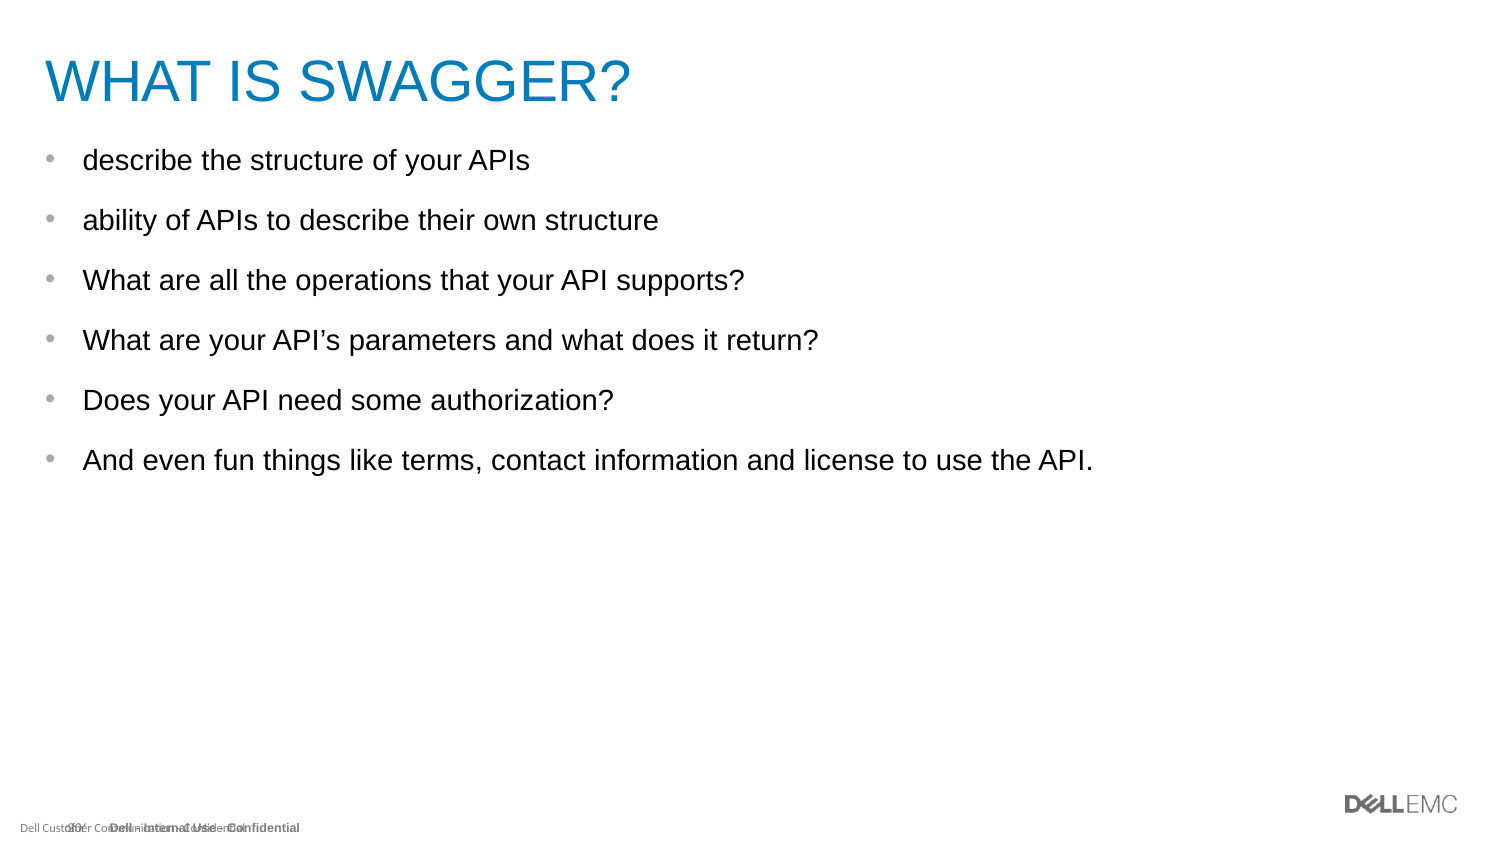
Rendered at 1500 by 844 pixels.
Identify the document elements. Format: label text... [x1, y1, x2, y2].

list describe the structure of your APIs ability of APIs to describe their own structure What are all the operations that your API supports? What are your API’s parameters and what does it return? Does your API need some authorization? And even fun things like terms, contact information and license to use the API. [45, 141, 1350, 741]
picture [1345, 793, 1457, 814]
title WHAT IS SWAGGER? [45, 43, 1350, 117]
